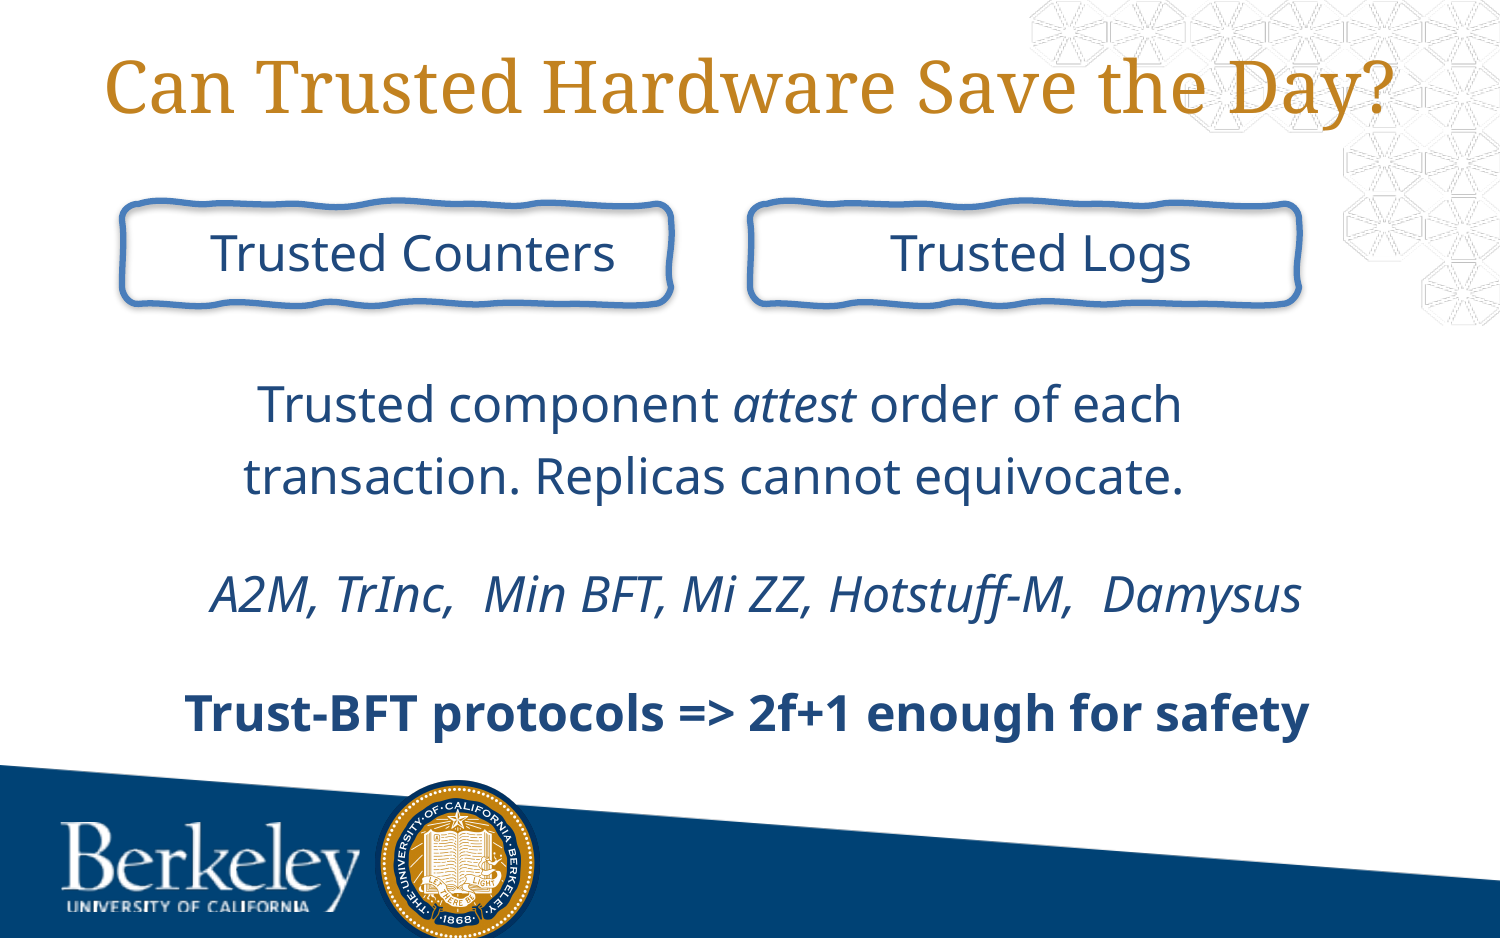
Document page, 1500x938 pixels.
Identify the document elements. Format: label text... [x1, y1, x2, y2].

picture [375, 780, 540, 938]
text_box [749, 203, 1317, 305]
text_box Trusted component attest order of each transaction. Replicas cannot equivocate. [132, 353, 1310, 462]
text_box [121, 203, 689, 305]
text_box Trust-BFT protocols => 2f+1 enough for safety [23, 661, 1471, 770]
text_box A2M, TrInc, Min BFT, Mi ZZ, Hotstuff-M, Damysus [44, 543, 1471, 652]
title Can Trusted Hardware Save the Day? [0, 5, 1500, 163]
